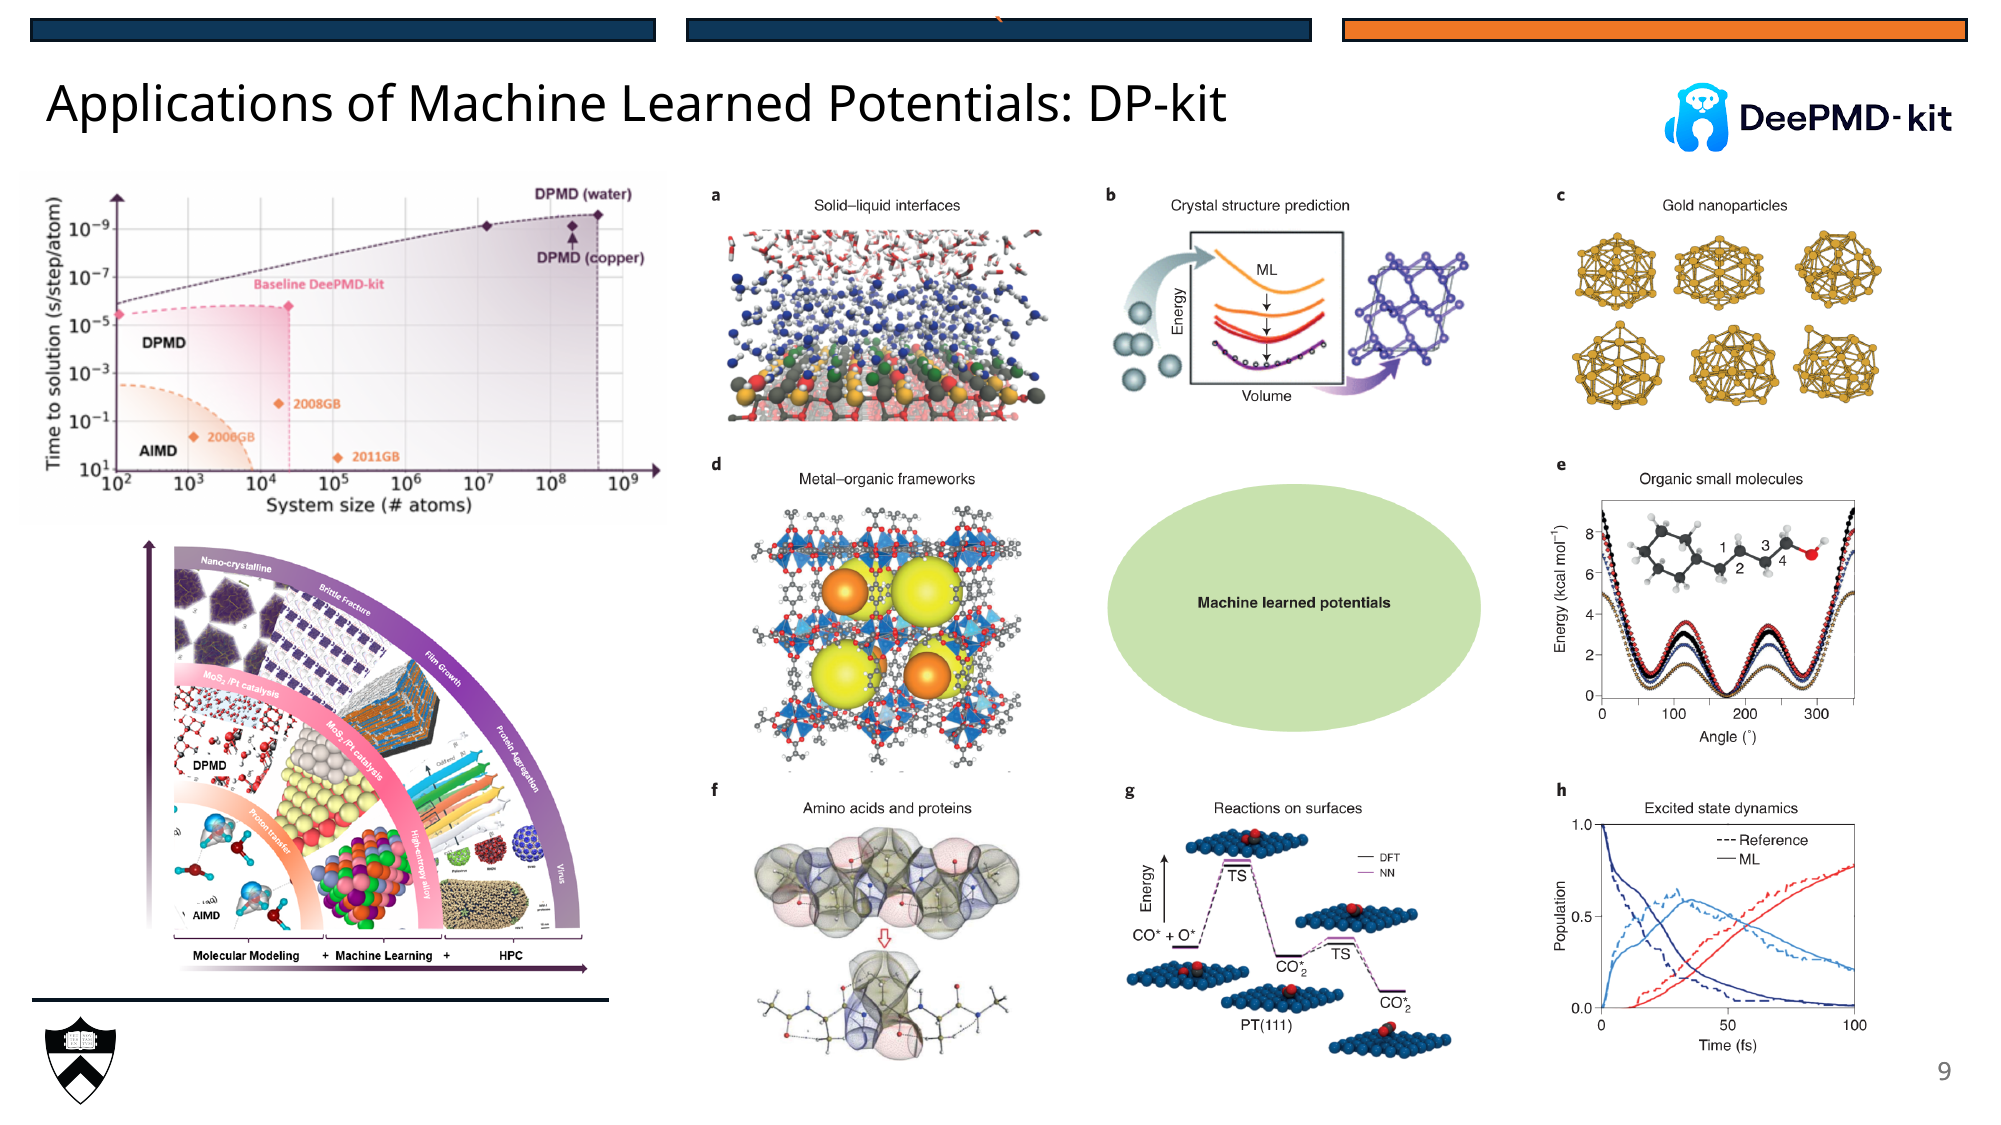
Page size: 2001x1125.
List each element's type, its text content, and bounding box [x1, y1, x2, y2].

picture [19, 170, 667, 525]
text_box [1342, 18, 1968, 42]
text_box ` [686, 18, 1312, 42]
text_box Applications of Machine Learned Potentials: DP-kit [31, 63, 1645, 139]
picture [711, 186, 1882, 1062]
picture [45, 1016, 116, 1105]
text_box [30, 18, 656, 42]
picture [1645, 63, 1968, 172]
slide_number 9 [1516, 1042, 1967, 1103]
picture [140, 536, 590, 976]
